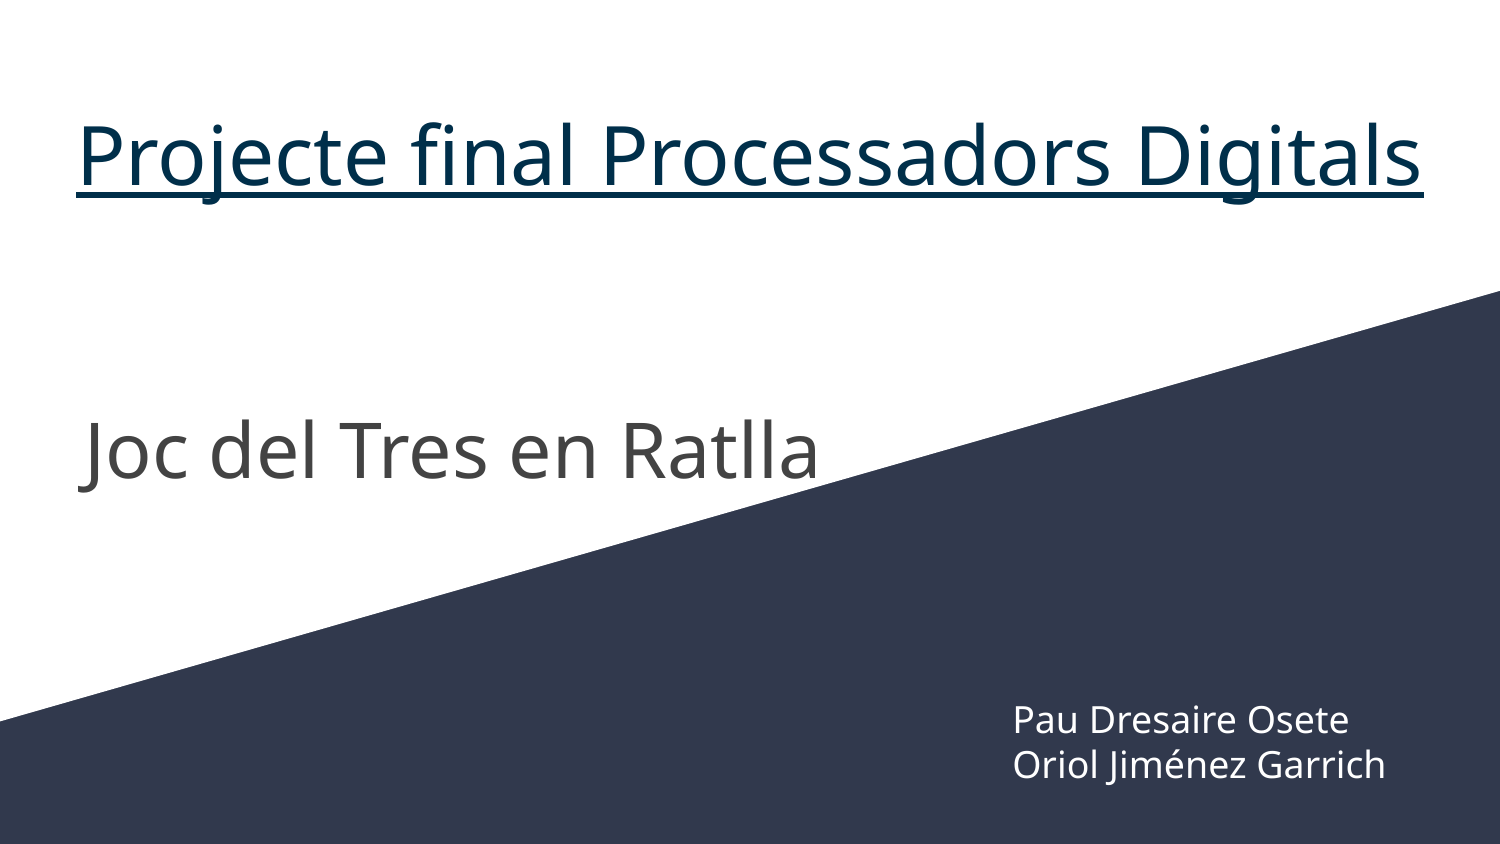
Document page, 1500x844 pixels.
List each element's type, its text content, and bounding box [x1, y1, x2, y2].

subtitle Joc del Tres en Ratlla [69, 386, 871, 508]
title Projecte final Processadors Digitals [51, 88, 1449, 299]
text_box Pau Dresaire Osete Oriol Jiménez Garrich [997, 680, 1463, 801]
